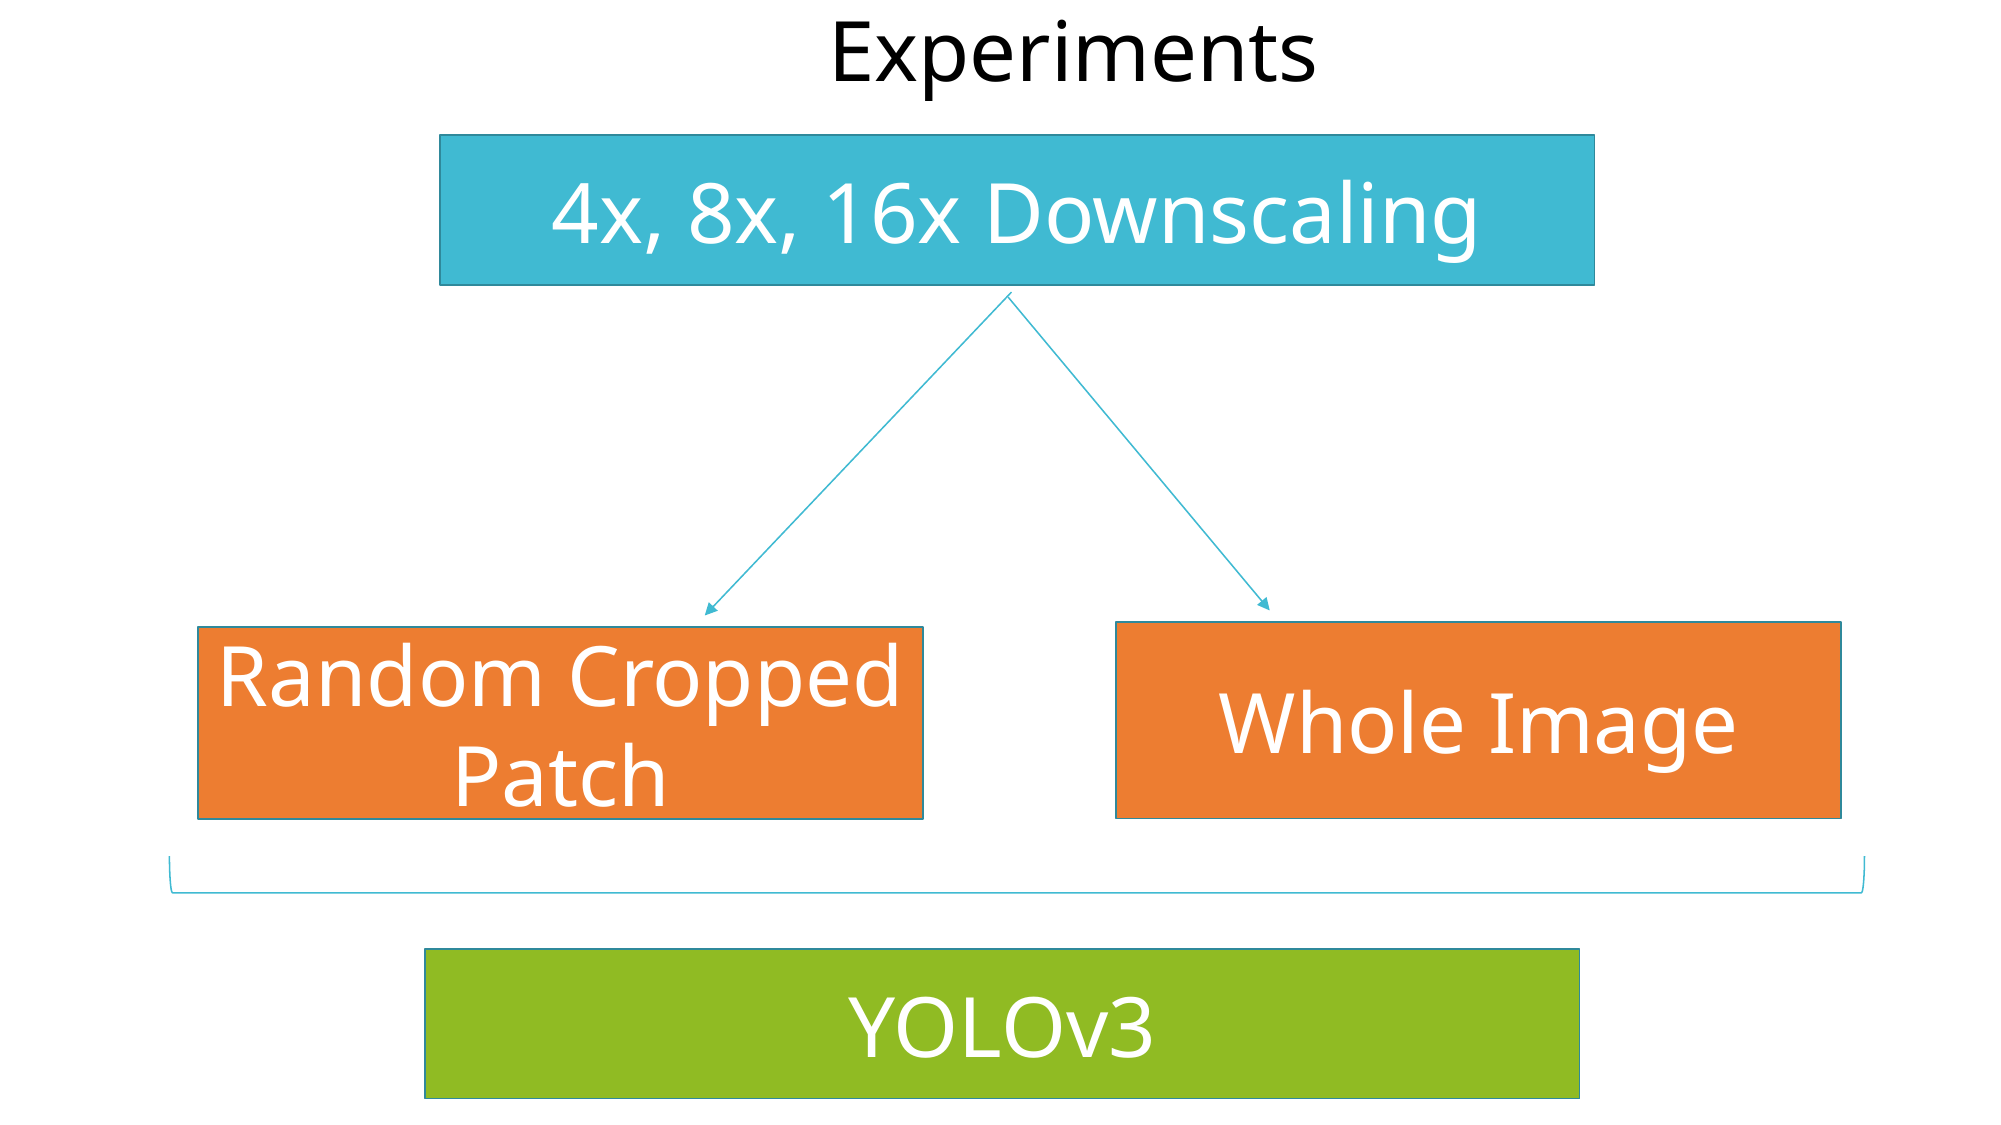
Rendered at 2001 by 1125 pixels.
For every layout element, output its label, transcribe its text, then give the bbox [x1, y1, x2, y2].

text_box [1007, 296, 1271, 611]
text_box Experiments [813, 0, 1914, 106]
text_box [704, 291, 1012, 616]
text_box [168, 856, 1866, 894]
text_box 4x, 8x, 16x Downscaling [439, 134, 1595, 286]
text_box YOLOv3 [424, 948, 1580, 1099]
text_box Whole Image [1115, 621, 1842, 819]
text_box Random Cropped Patch [197, 626, 924, 820]
